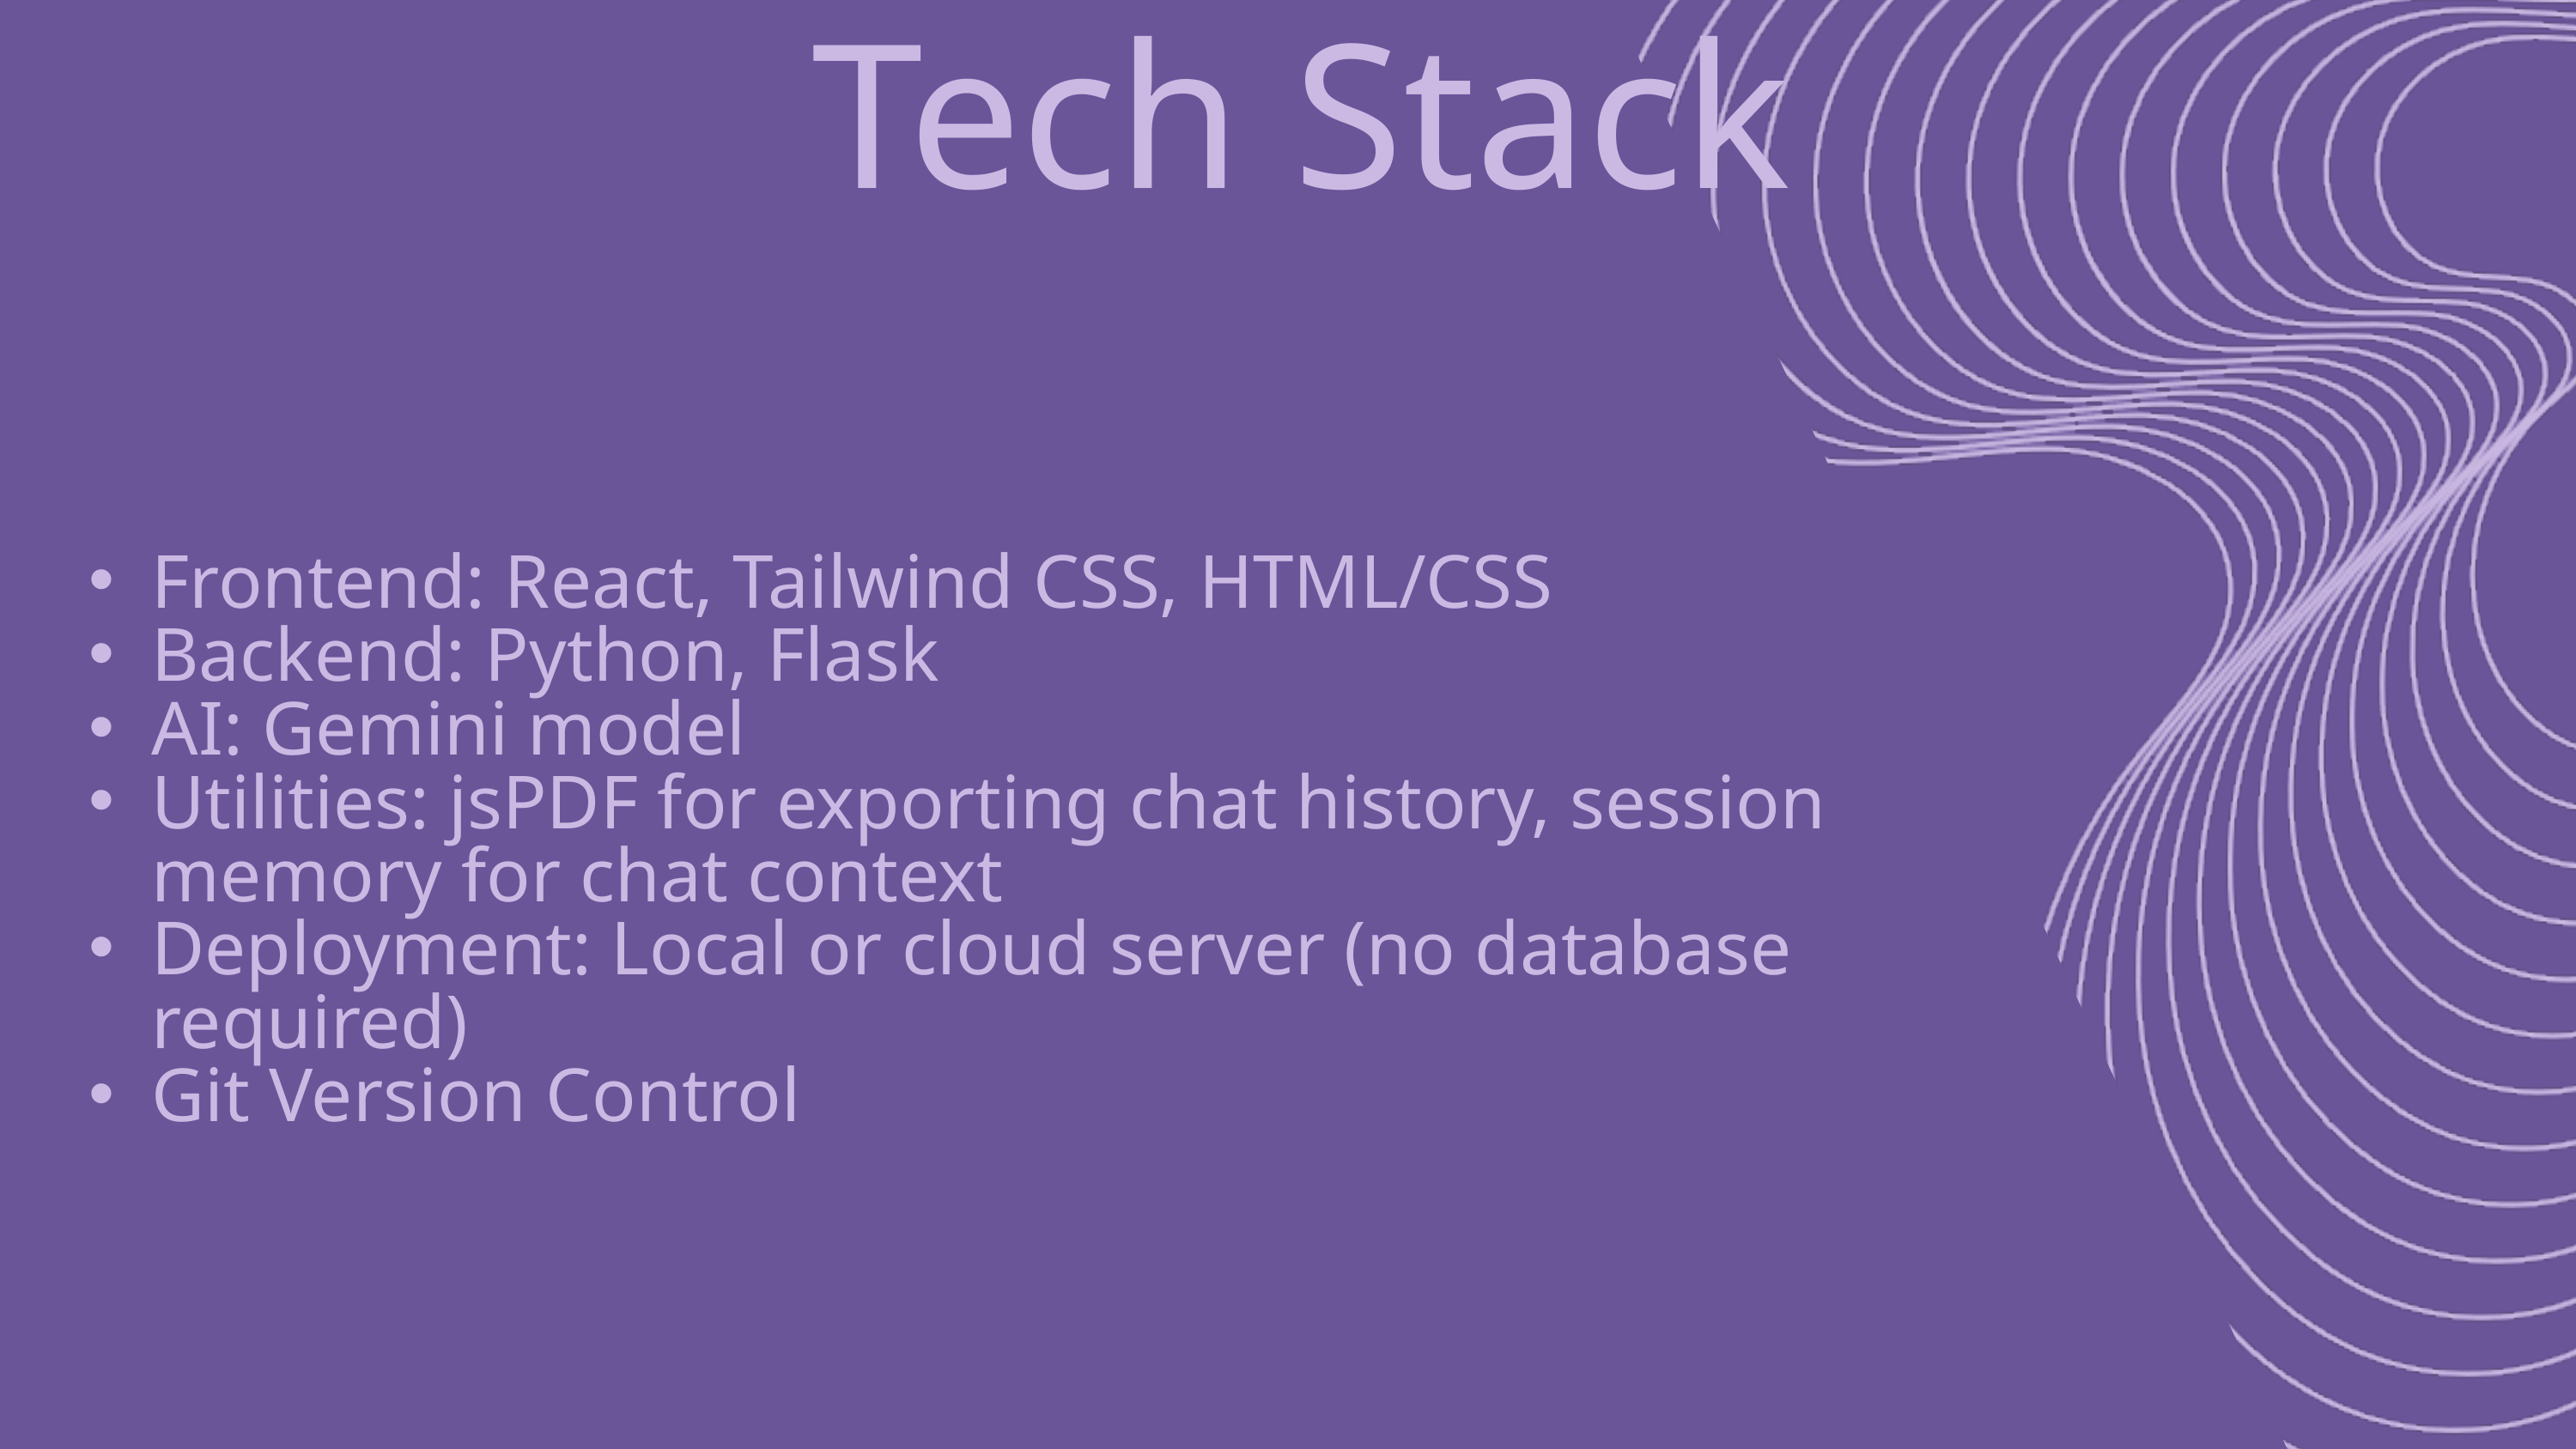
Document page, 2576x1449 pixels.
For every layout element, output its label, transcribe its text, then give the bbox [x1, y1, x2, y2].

text_box [1612, 0, 2576, 27]
text_box Frontend: React, Tailwind CSS, HTML/CSS Backend: Python, Flask AI: Gemini model Utilities: jsPDF for exporting chat history, session memory for chat context Deployment: Local or cloud server (no database required) Git Version Control [27, 549, 2089, 1210]
text_box [1718, 228, 2576, 1449]
text_box Tech Stack [27, 27, 2576, 228]
